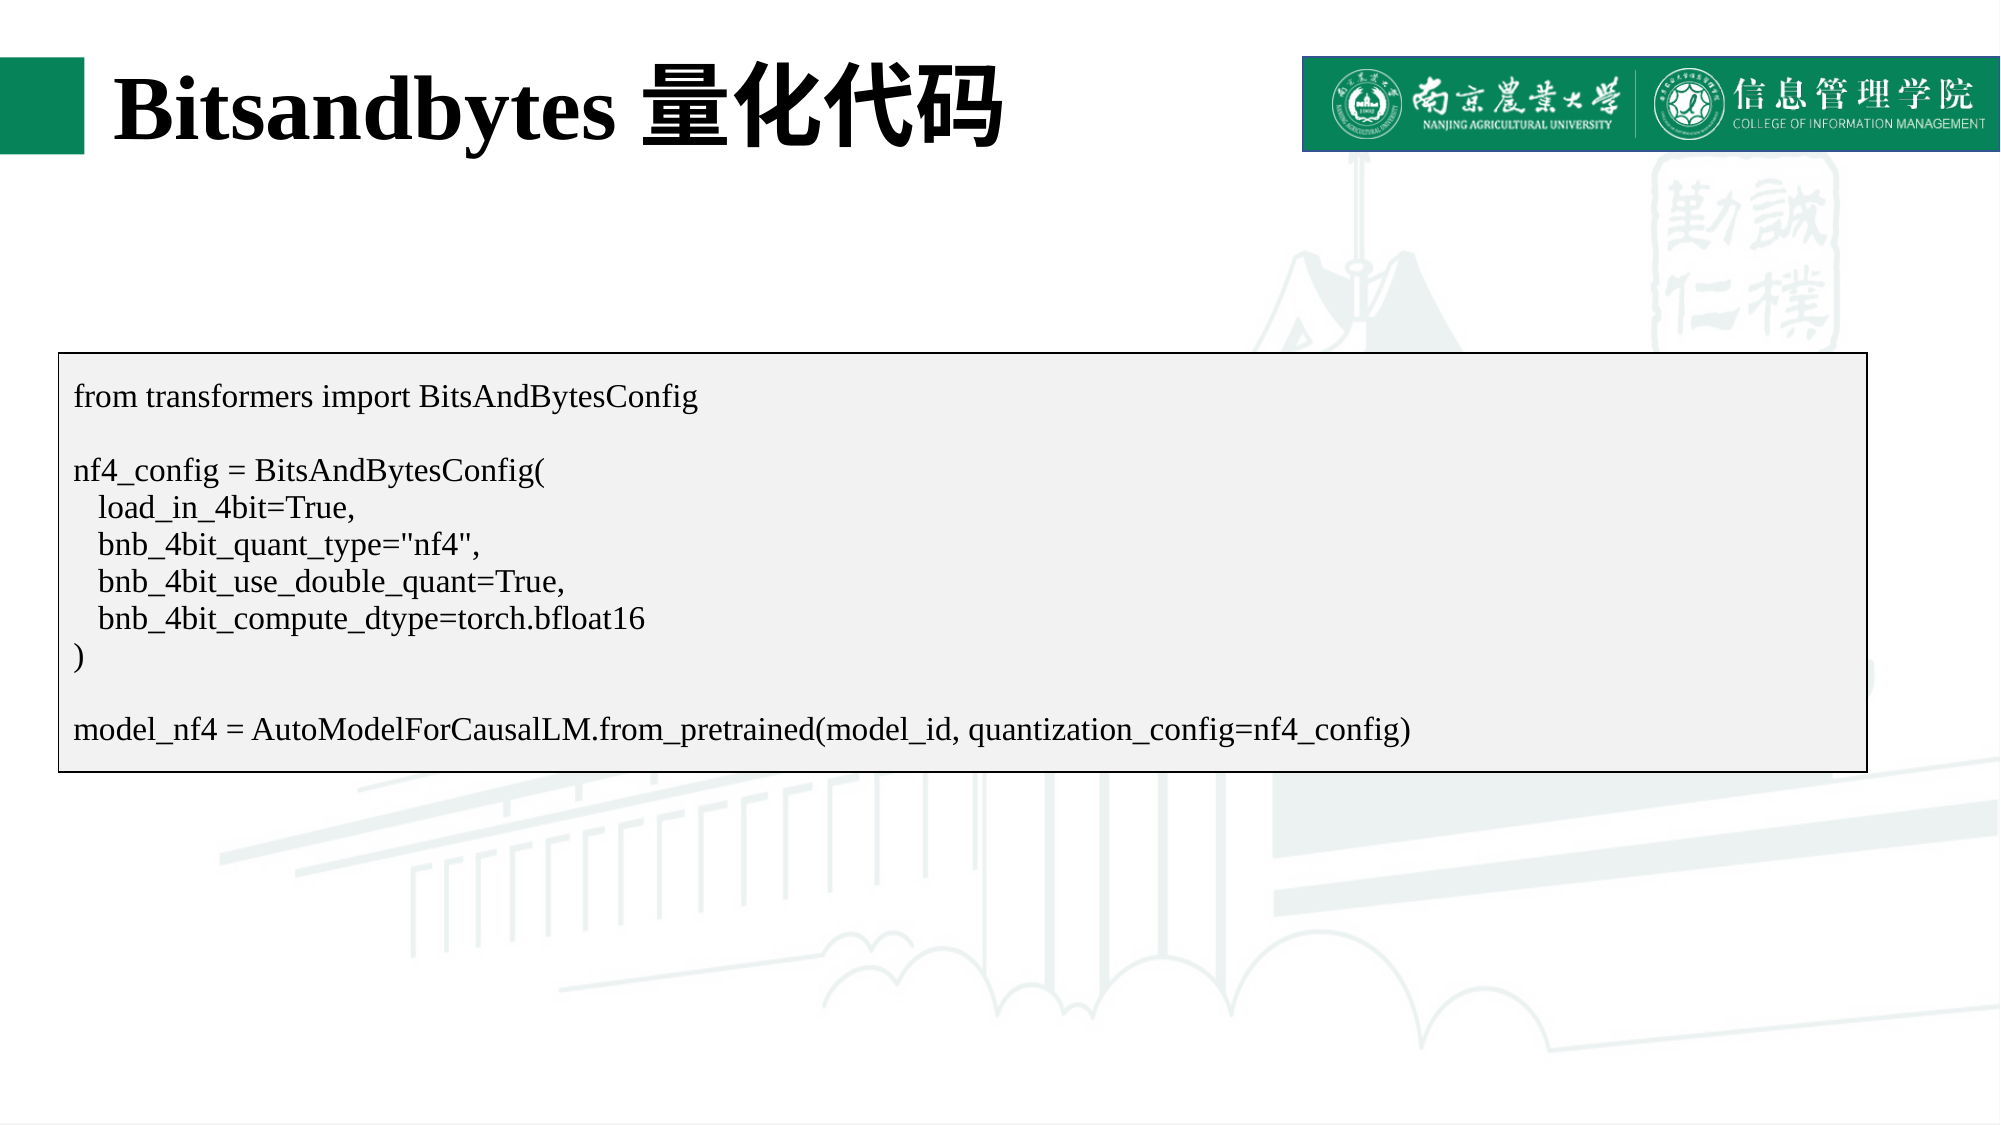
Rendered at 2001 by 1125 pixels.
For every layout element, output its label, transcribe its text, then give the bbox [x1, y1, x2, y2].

table_header from transformers import BitsAndBytesConfig nf4_config = BitsAndBytesConfig( load_in_4bit=True, bnb_4bit_quant_type="nf4", bnb_4bit_use_double_quant=True, bnb_4bit_compute_dtype=torch.bfloat16 ) model_nf4 = AutoModelForCausalLM.from_pretrained(model_id, quantization_config=nf4_config) [59, 354, 1866, 771]
picture [1332, 68, 1985, 140]
title Bitsandbytes量化代码 [98, 32, 1248, 188]
